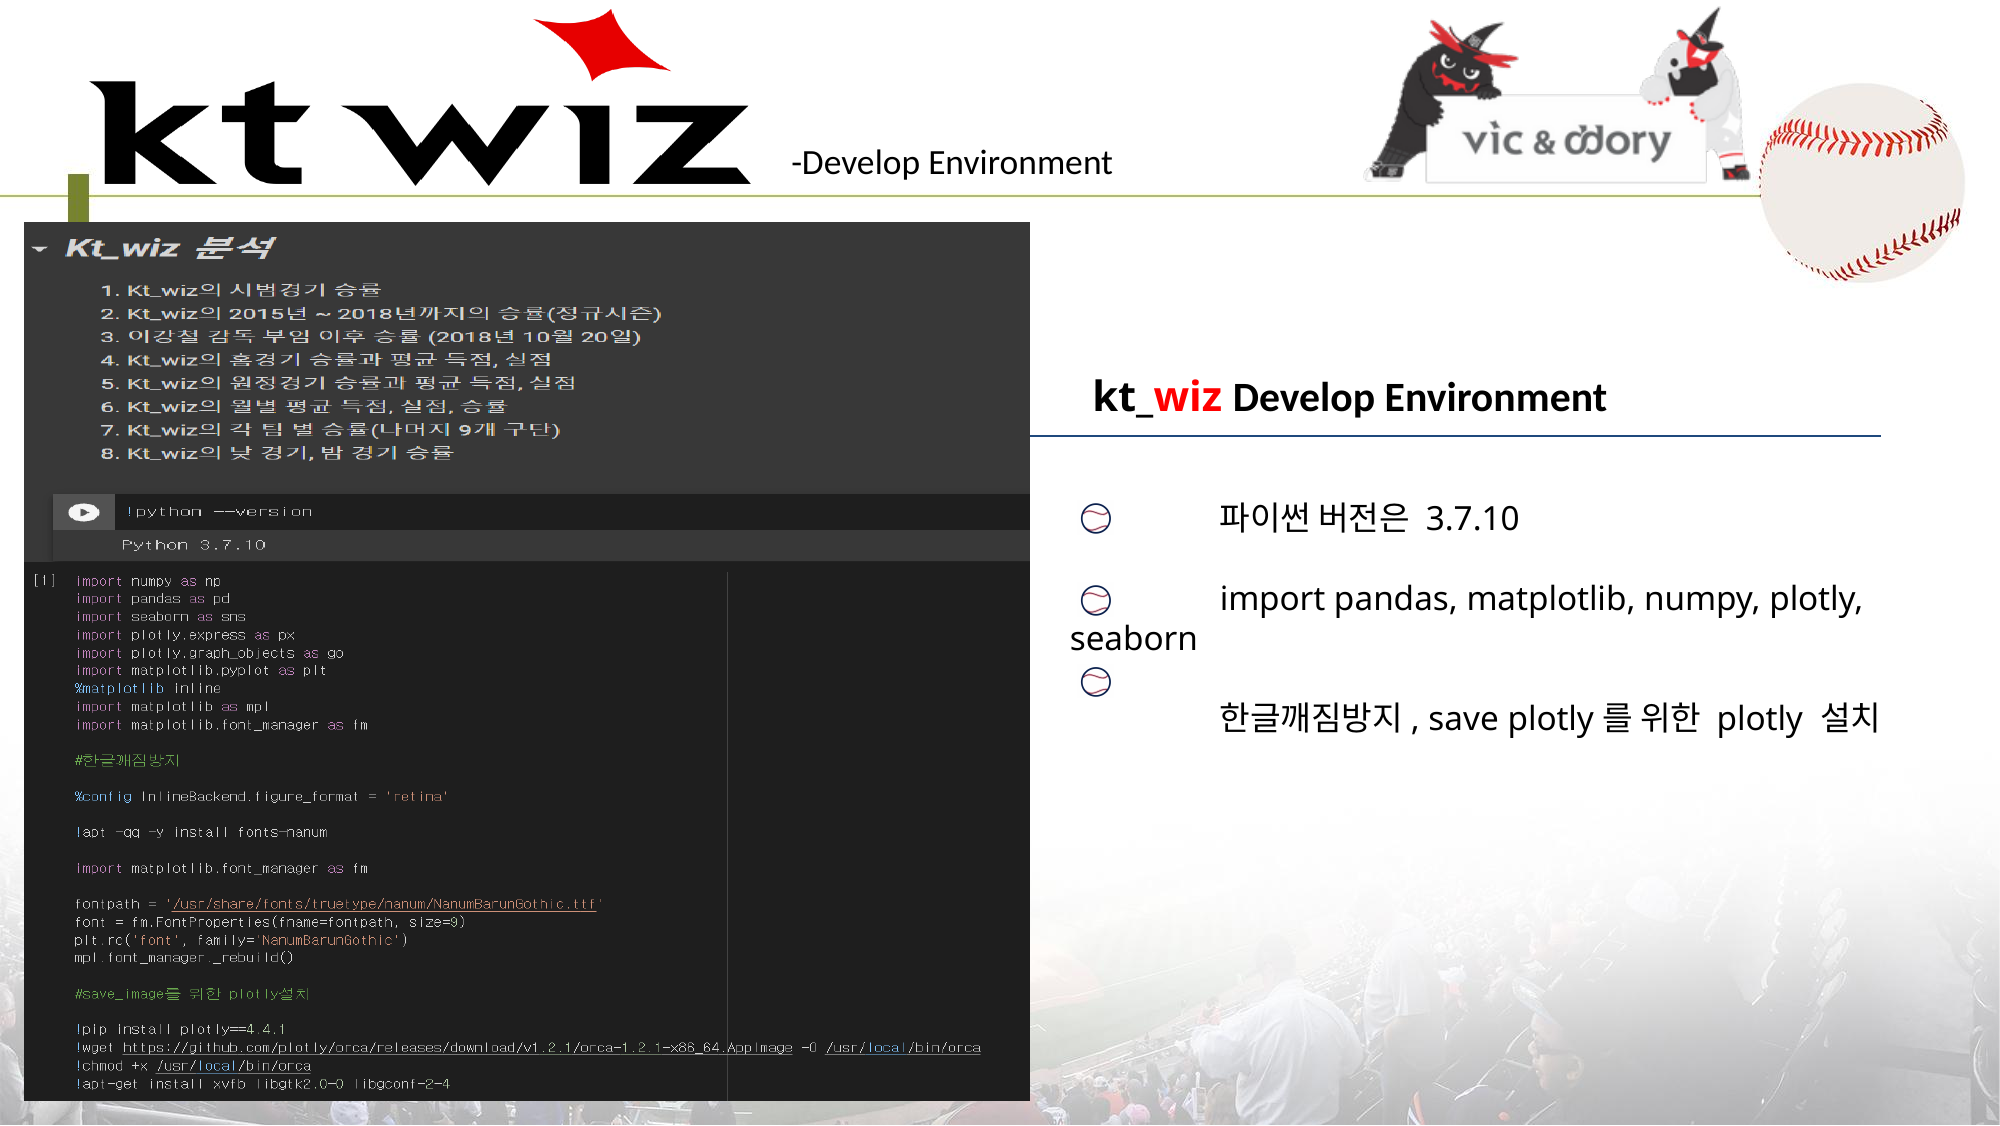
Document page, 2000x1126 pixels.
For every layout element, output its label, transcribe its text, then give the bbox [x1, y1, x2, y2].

text_box kt_wiz Develop Environment [1077, 354, 1807, 435]
picture [0, 0, 2000, 1125]
text_box 파이썬 버전은 3.7.10 import pandas, matplotlib, numpy, plotly, seaborn 한글깨짐방지, save plotly를 위한 plotly 설치 [1054, 482, 1971, 792]
text_box -Develop Environment [776, 124, 1305, 197]
